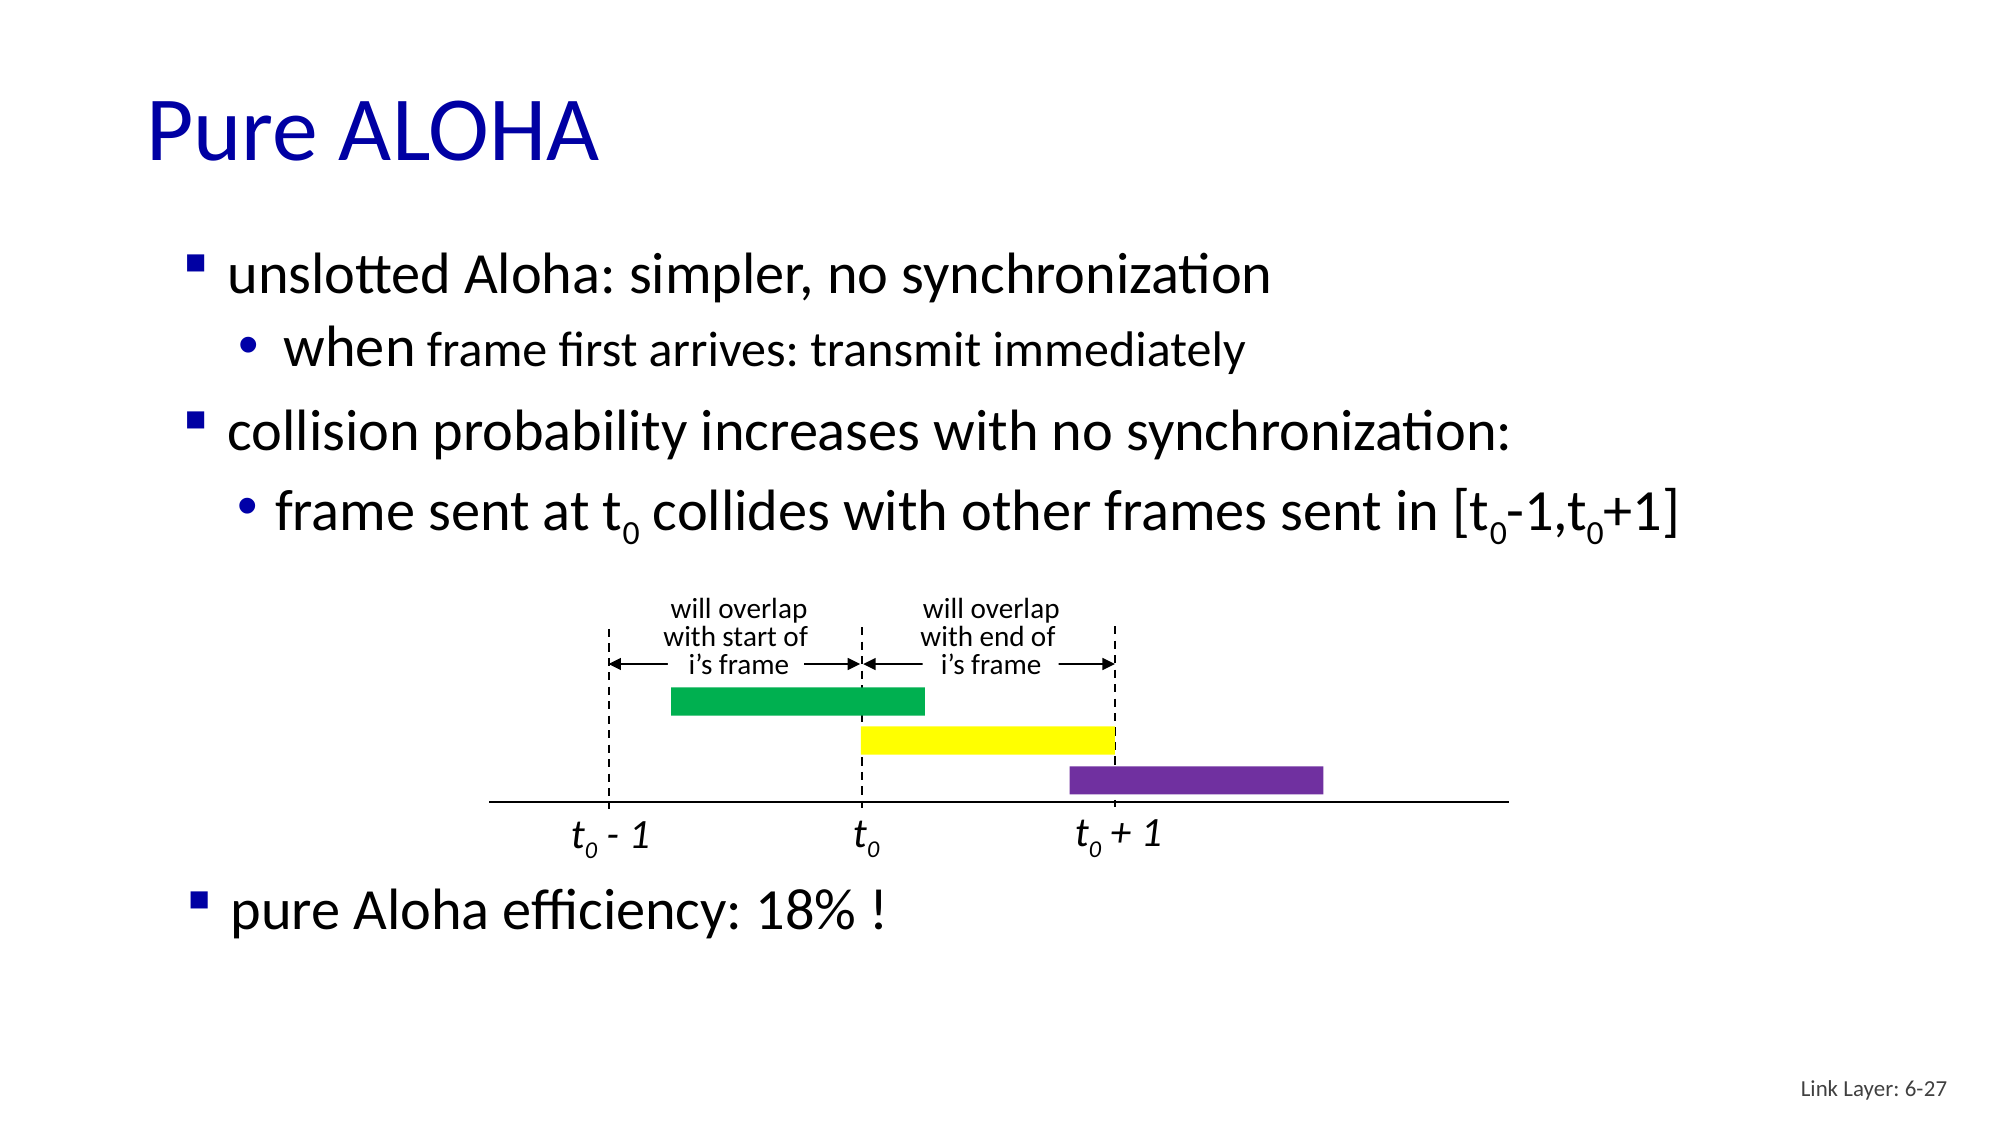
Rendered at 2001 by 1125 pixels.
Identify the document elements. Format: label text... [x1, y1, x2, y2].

title Pure ALOHA [131, 57, 1857, 205]
slide_number Link Layer: 6- [1512, 1056, 1963, 1117]
text_box unslotted Aloha: simpler, no synchronization when frame first arrives: transmit immediately collision probability increases with no synchronization: frame sent at t0 collides with other frames sent in [t0-1,t0+1] [146, 235, 1872, 616]
text_box pure Aloha efficiency: 18% ! [149, 872, 1875, 974]
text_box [489, 588, 1509, 865]
